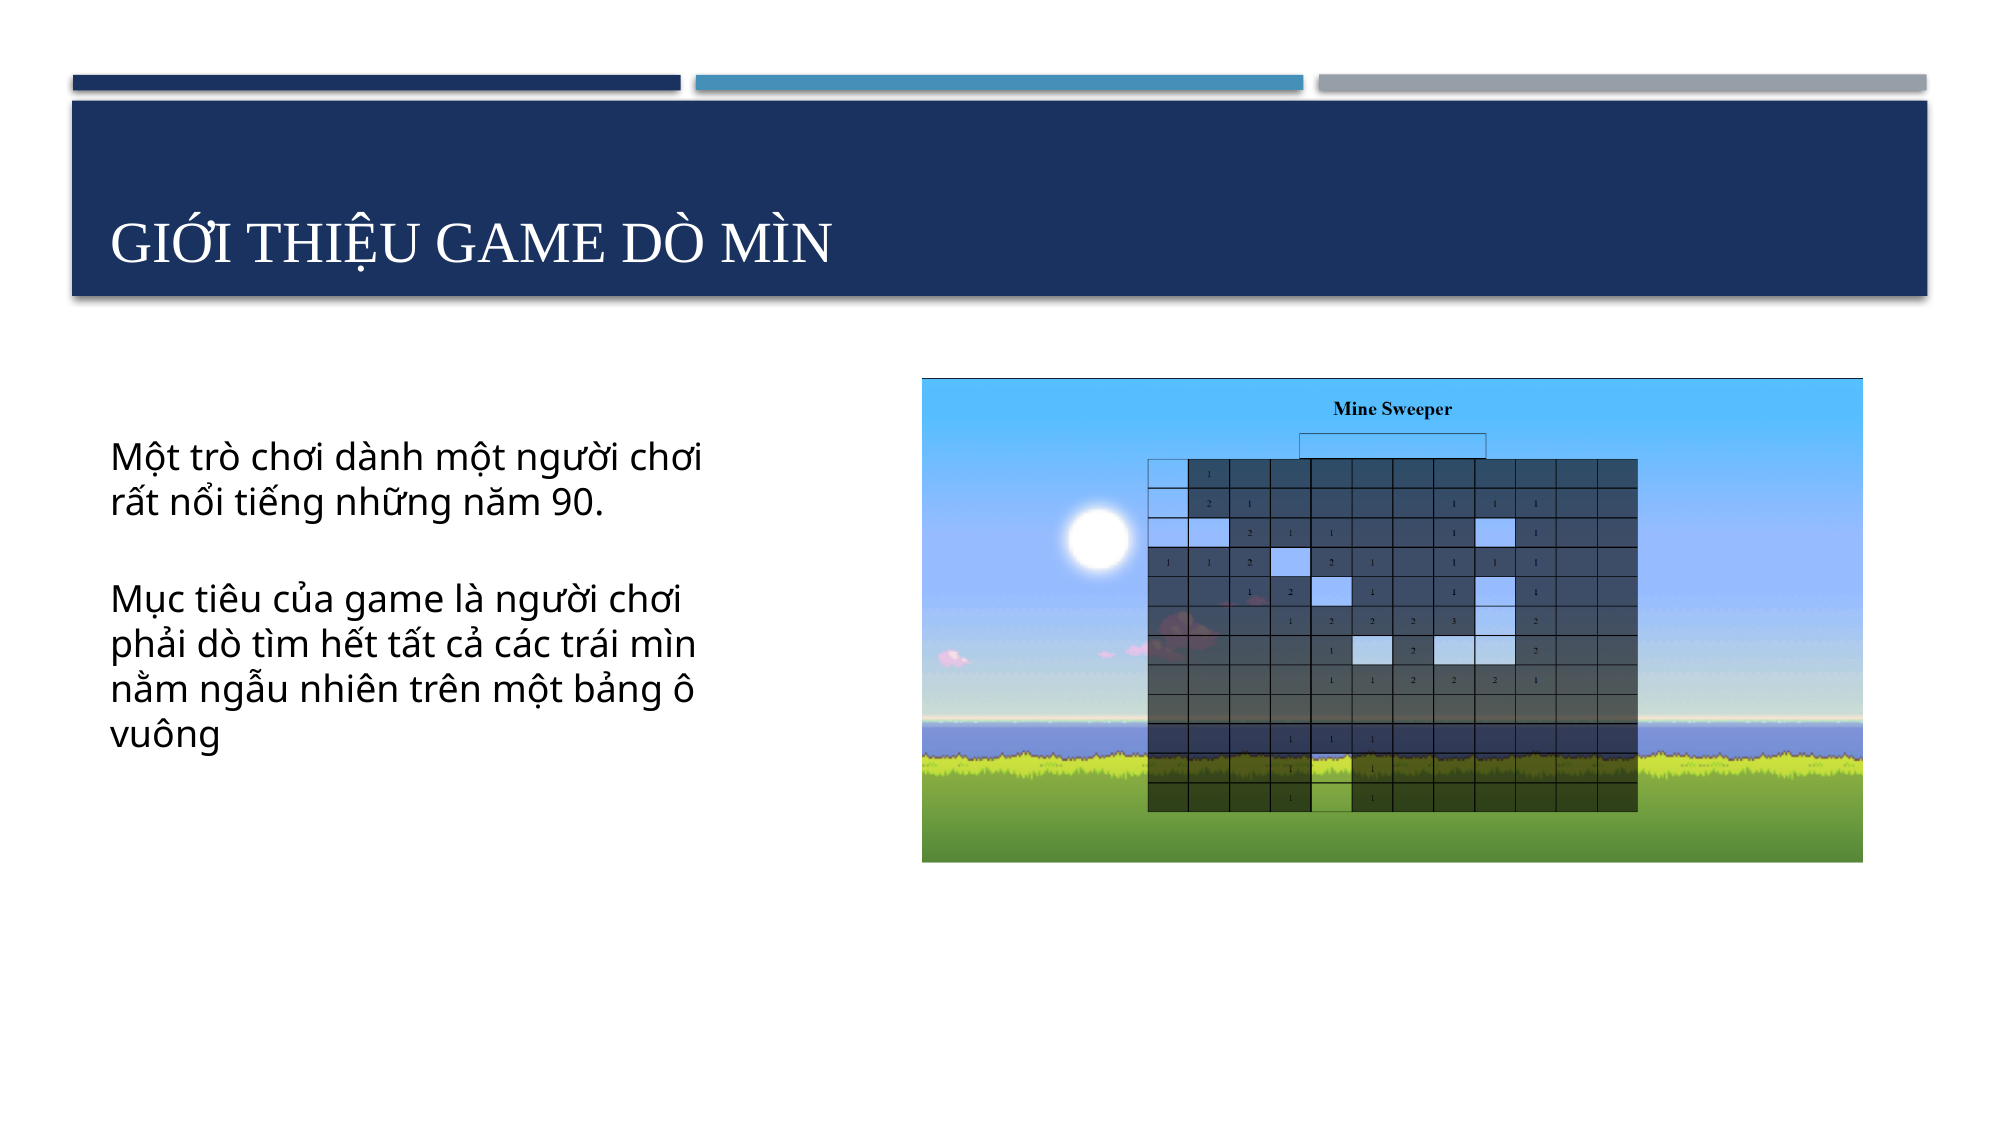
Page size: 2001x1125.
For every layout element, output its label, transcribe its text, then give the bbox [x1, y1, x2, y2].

title Giới thiệu game Dò mìn [95, 115, 1905, 282]
picture [921, 378, 1864, 909]
text_box Một trò chơi dành một người chơi rất nổi tiếng những năm 90. [95, 425, 766, 530]
text_box Mục tiêu của game là người chơi phải dò tìm hết tất cả các trái mìn nằm ngẫu nhiên trên một bảng ô vuông [95, 567, 753, 763]
